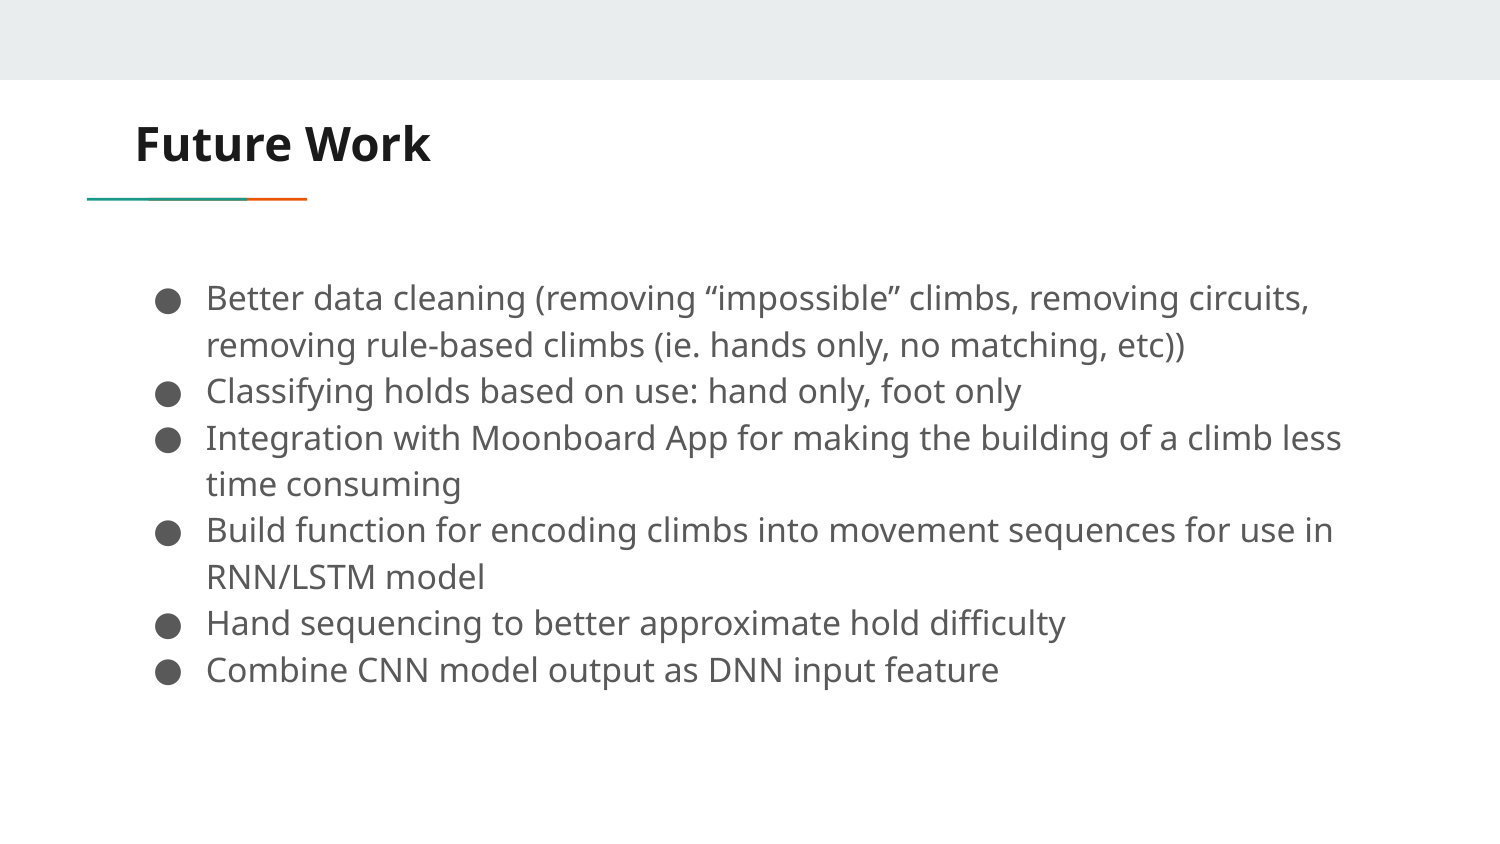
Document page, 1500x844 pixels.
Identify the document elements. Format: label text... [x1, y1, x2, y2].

list Better data cleaning (removing “impossible” climbs, removing circuits, removing rule-based climbs (ie. hands only, no matching, etc)) Classifying holds based on use: hand only, foot only Integration with Moonboard App for making the building of a climb less time consuming Build function for encoding climbs into movement sequences for use in RNN/LSTM model Hand sequencing to better approximate hold difficulty Combine CNN model output as DNN input feature [119, 256, 1381, 712]
title Future Work [119, 98, 1381, 187]
